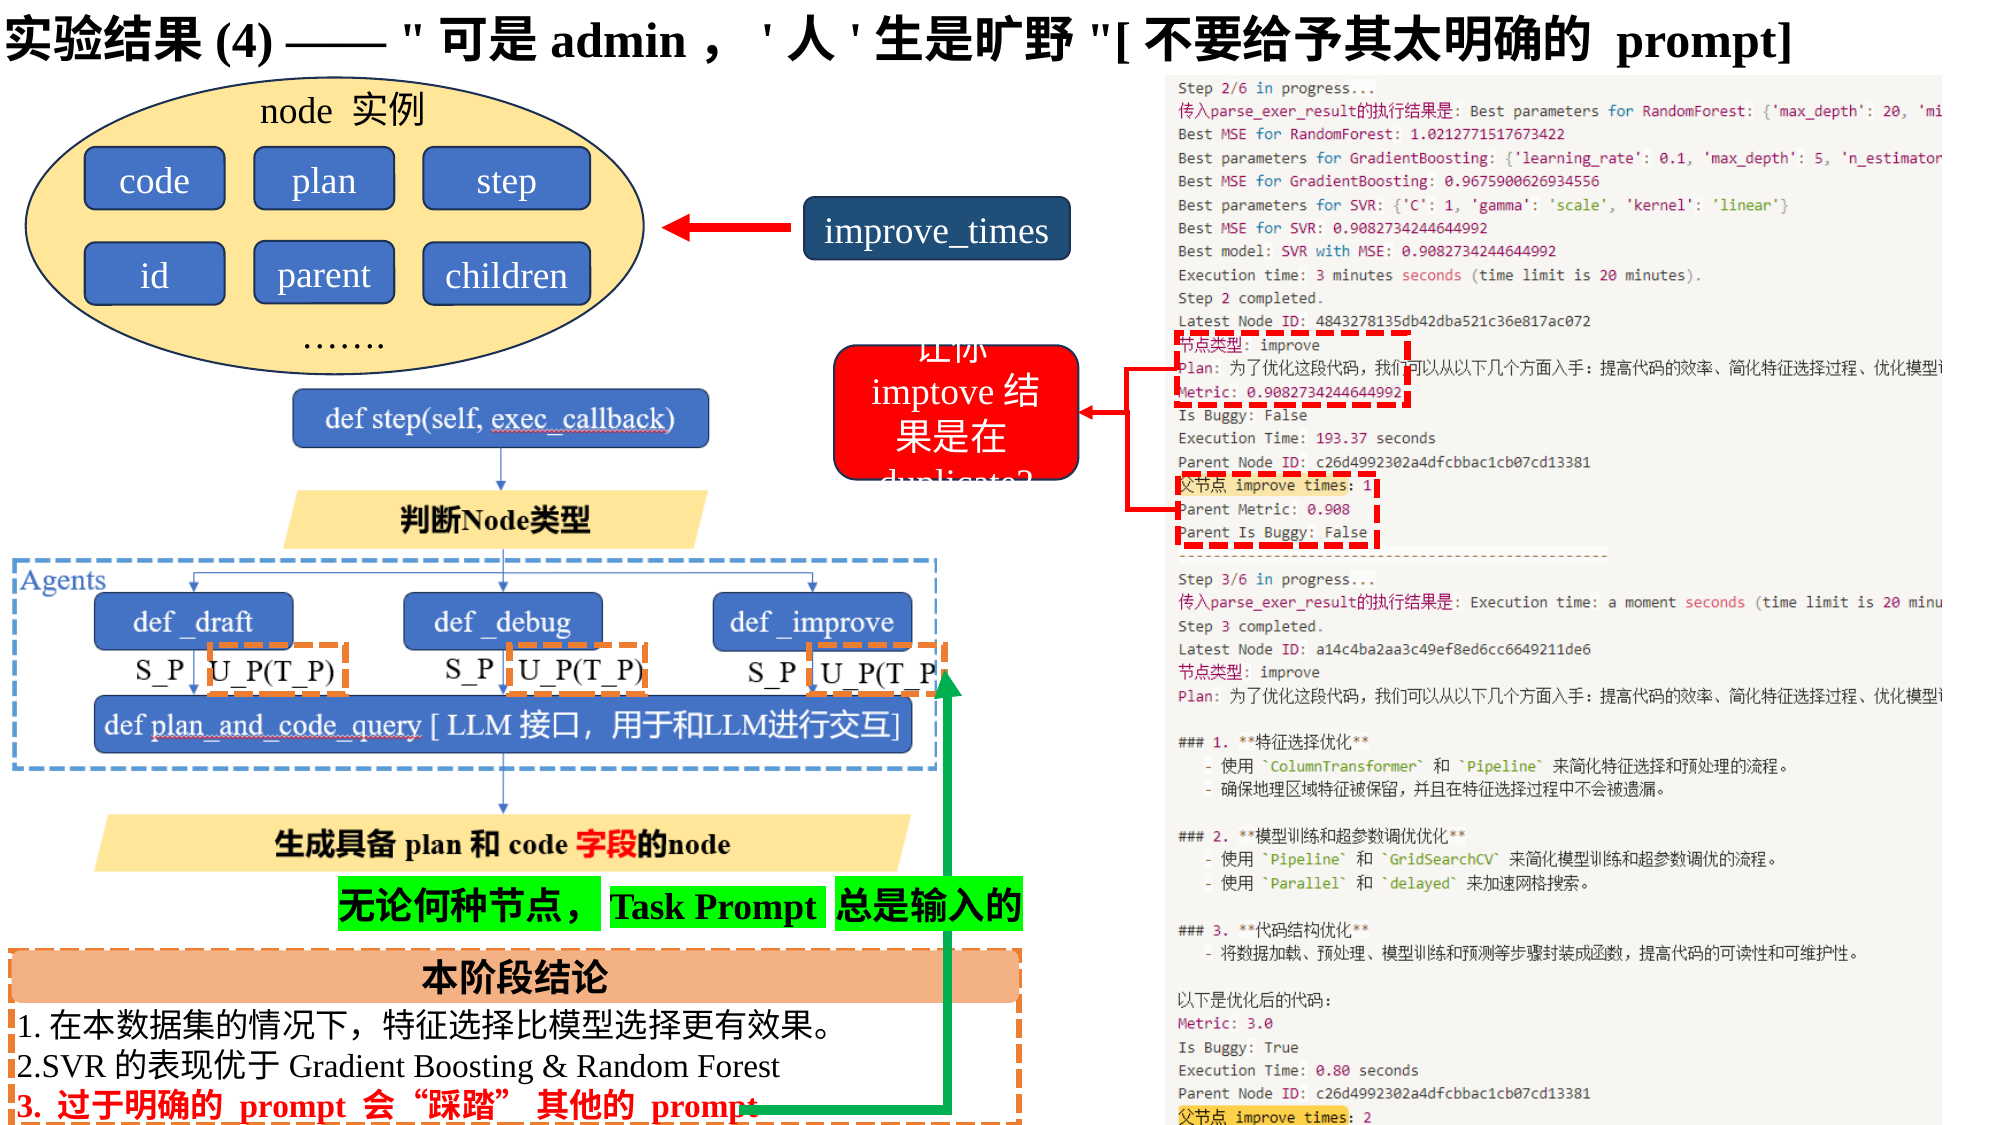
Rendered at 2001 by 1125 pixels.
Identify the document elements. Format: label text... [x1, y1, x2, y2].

text_box node 实例 [245, 78, 447, 138]
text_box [1078, 369, 1178, 412]
text_box id [83, 241, 226, 306]
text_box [621, 786, 1062, 993]
picture [10, 385, 937, 874]
text_box 1.在本数据集的情况下，特征选择比模型选择更有效果。 2.SVR的表现优于Gradient Boosting & Random Forest 3. 过于明确的 prompt 会“踩踏” 其他的 prompt [1, 997, 1010, 1125]
text_box step [422, 145, 592, 211]
text_box 本阶段结论 [950, 993, 1021, 1004]
text_box children [422, 241, 592, 306]
text_box [24, 82, 645, 376]
text_box 无论何种节点，Task Prompt 总是输入的 [323, 874, 621, 935]
text_box 实验结果(4) —— "可是admin，'人'生是旷野"[不要给予其太明确的 prompt] [0, 0, 2000, 75]
text_box parent [253, 239, 396, 305]
text_box [1010, 999, 1020, 1125]
text_box ……. [286, 303, 401, 364]
text_box improve_times [803, 196, 1071, 261]
text_box [937, 644, 946, 683]
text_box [1078, 412, 1179, 510]
text_box code [83, 145, 226, 211]
text_box plan [253, 145, 396, 211]
text_box 让你imptove结果是在duplicate? [833, 344, 1080, 481]
picture [1165, 75, 1942, 1125]
text_box 本阶段结论 [10, 949, 941, 997]
